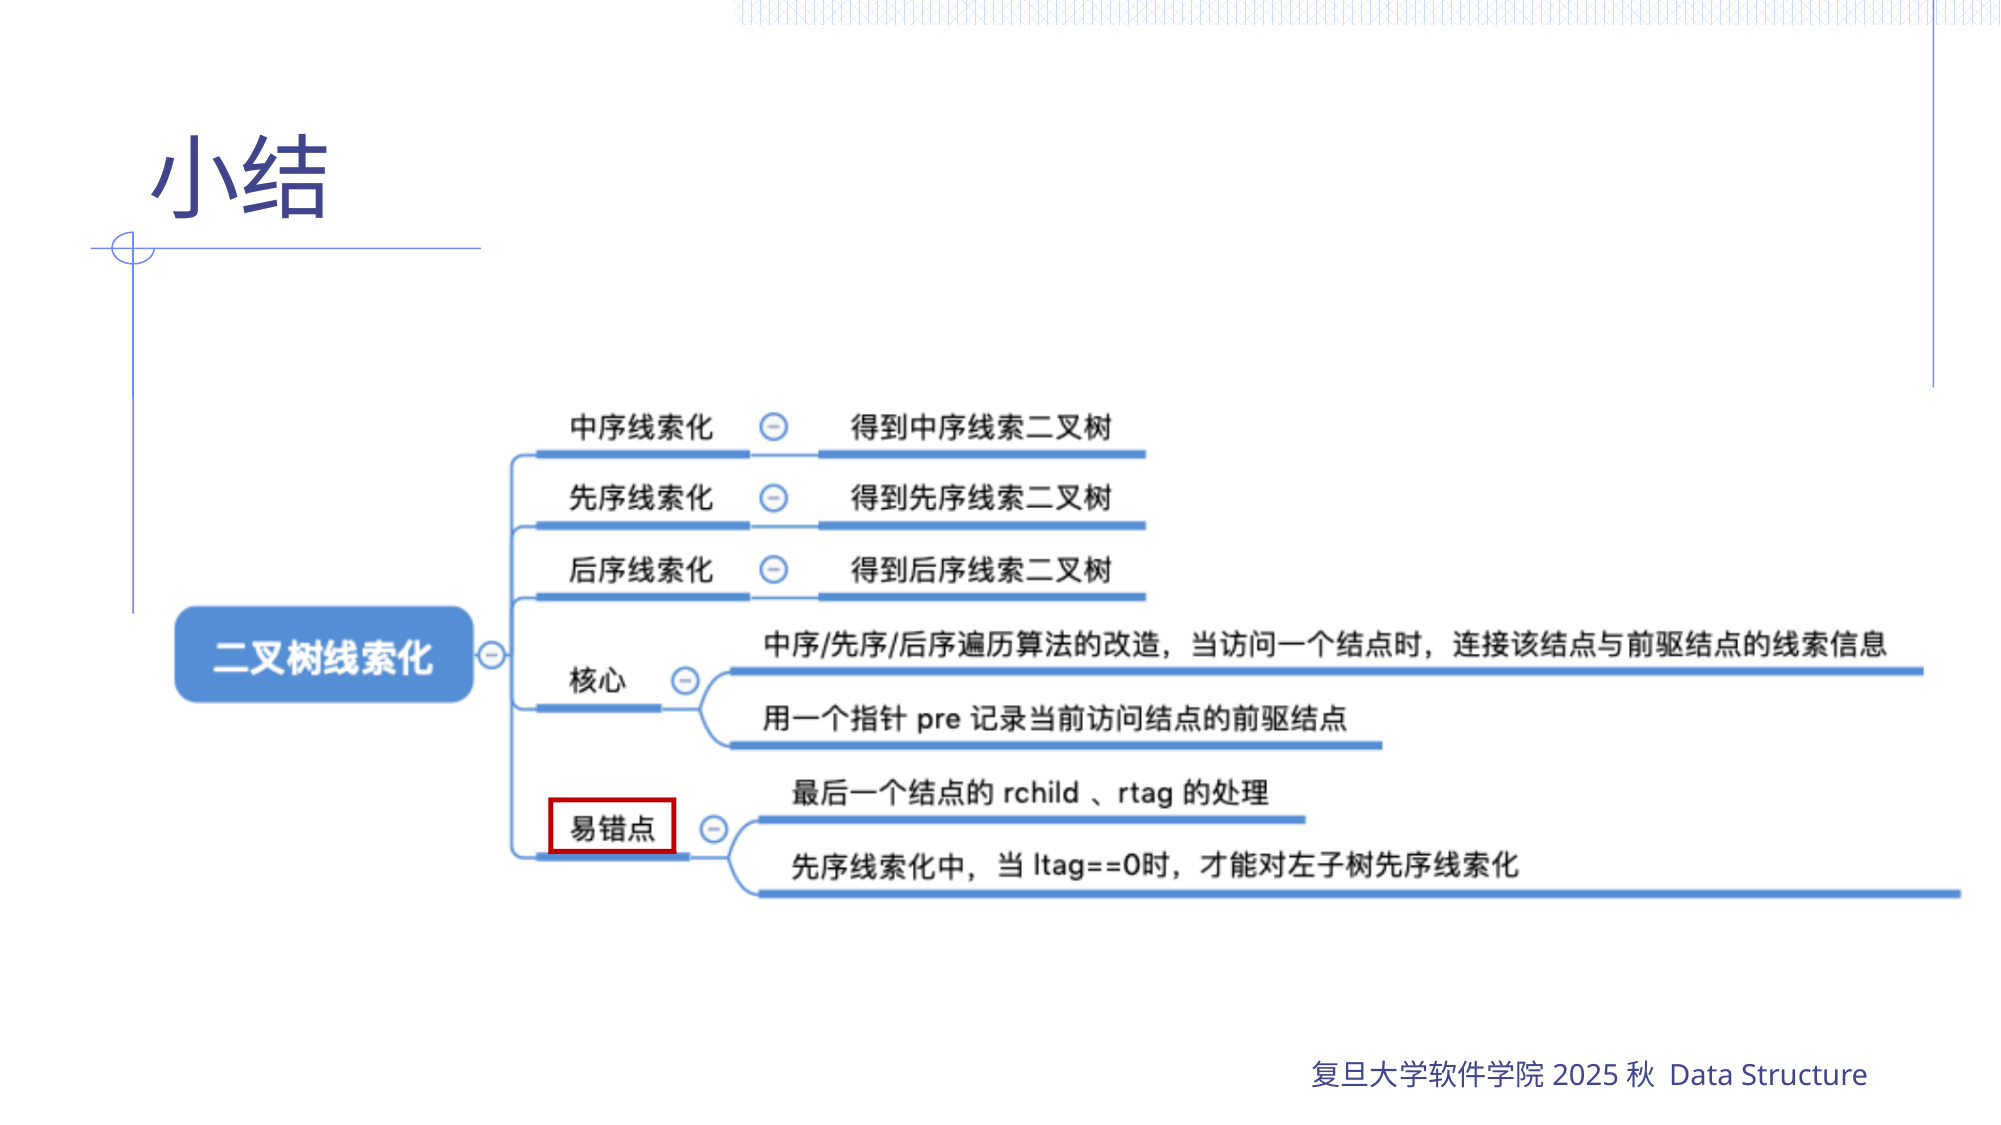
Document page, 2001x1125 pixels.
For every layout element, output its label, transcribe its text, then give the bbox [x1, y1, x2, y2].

title 小结 [133, 50, 1834, 238]
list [133, 325, 2000, 944]
